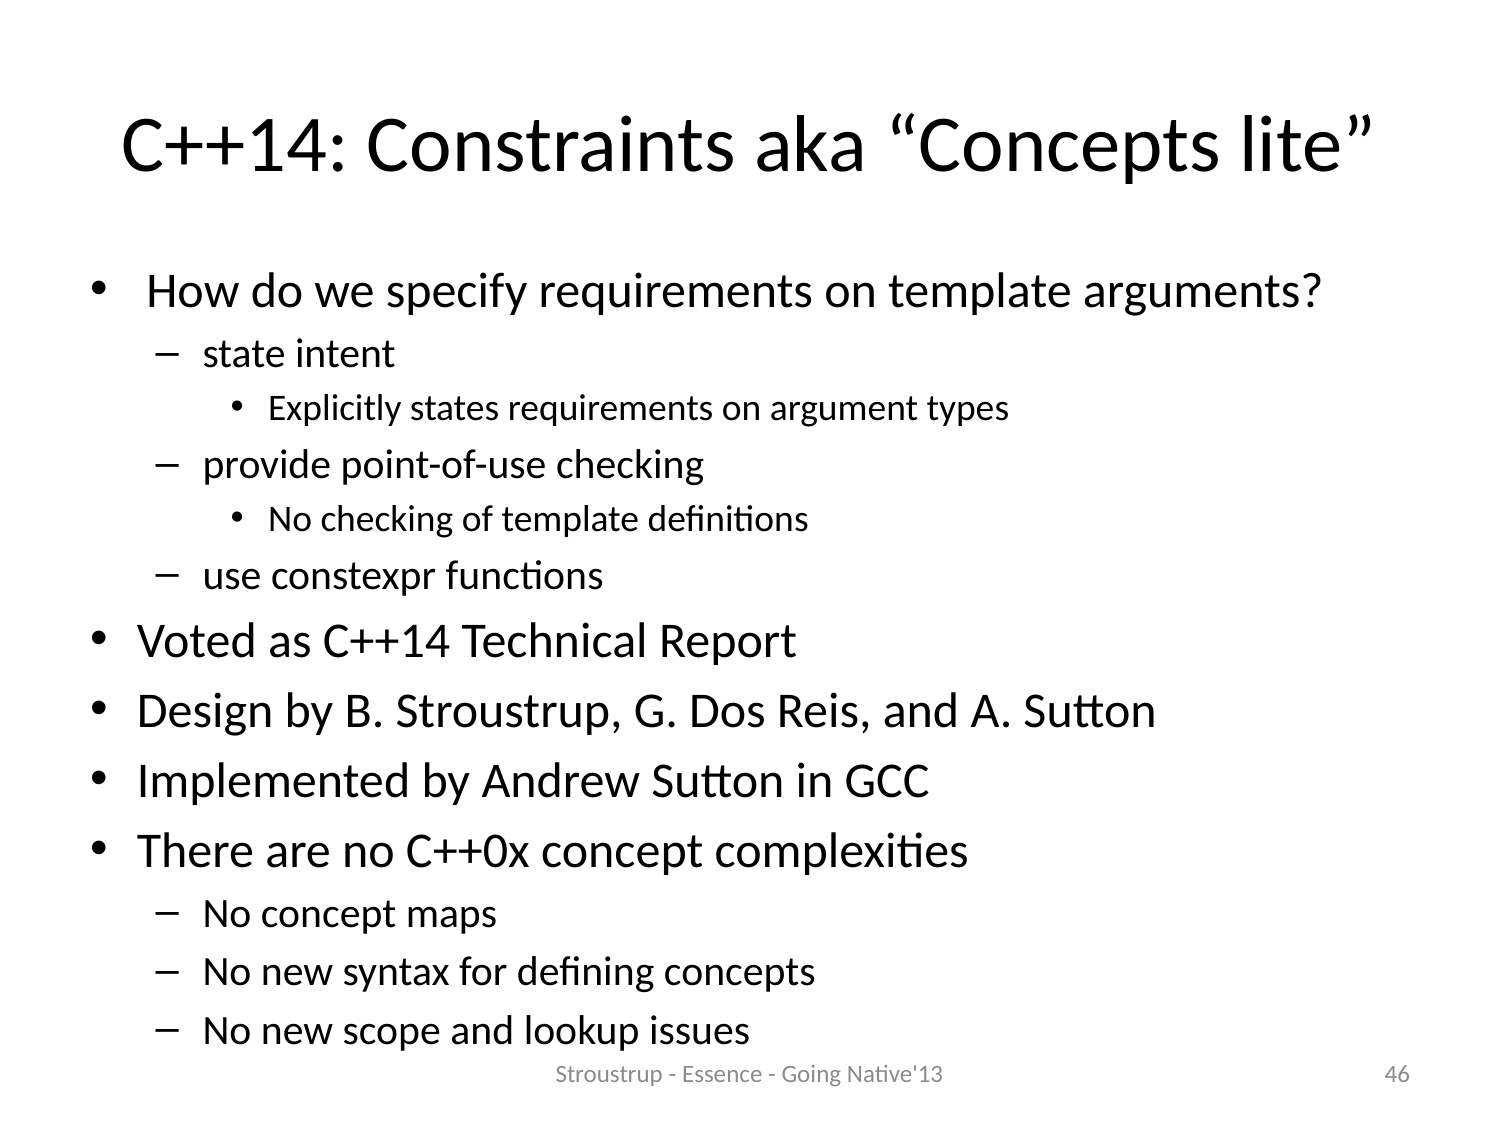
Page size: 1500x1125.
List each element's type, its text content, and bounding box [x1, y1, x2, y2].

footer Stroustrup - Essence - Going Native'13 [512, 1042, 988, 1103]
title C++14: Constraints aka “Concepts lite” [75, 45, 1425, 233]
slide_number 46 [1074, 1042, 1425, 1103]
list How do we specify requirements on template arguments? state intent Explicitly states requirements on argument types provide point-of-use checking No checking of template definitions use constexpr functions Voted as C++14 Technical Report Design by B. Stroustrup, G. Dos Reis, and A. Sutton Implemented by Andrew Sutton in GCC There are no C++0x concept complexities No concept maps No new syntax for defining concepts No new scope and lookup issues [75, 249, 1425, 1005]
